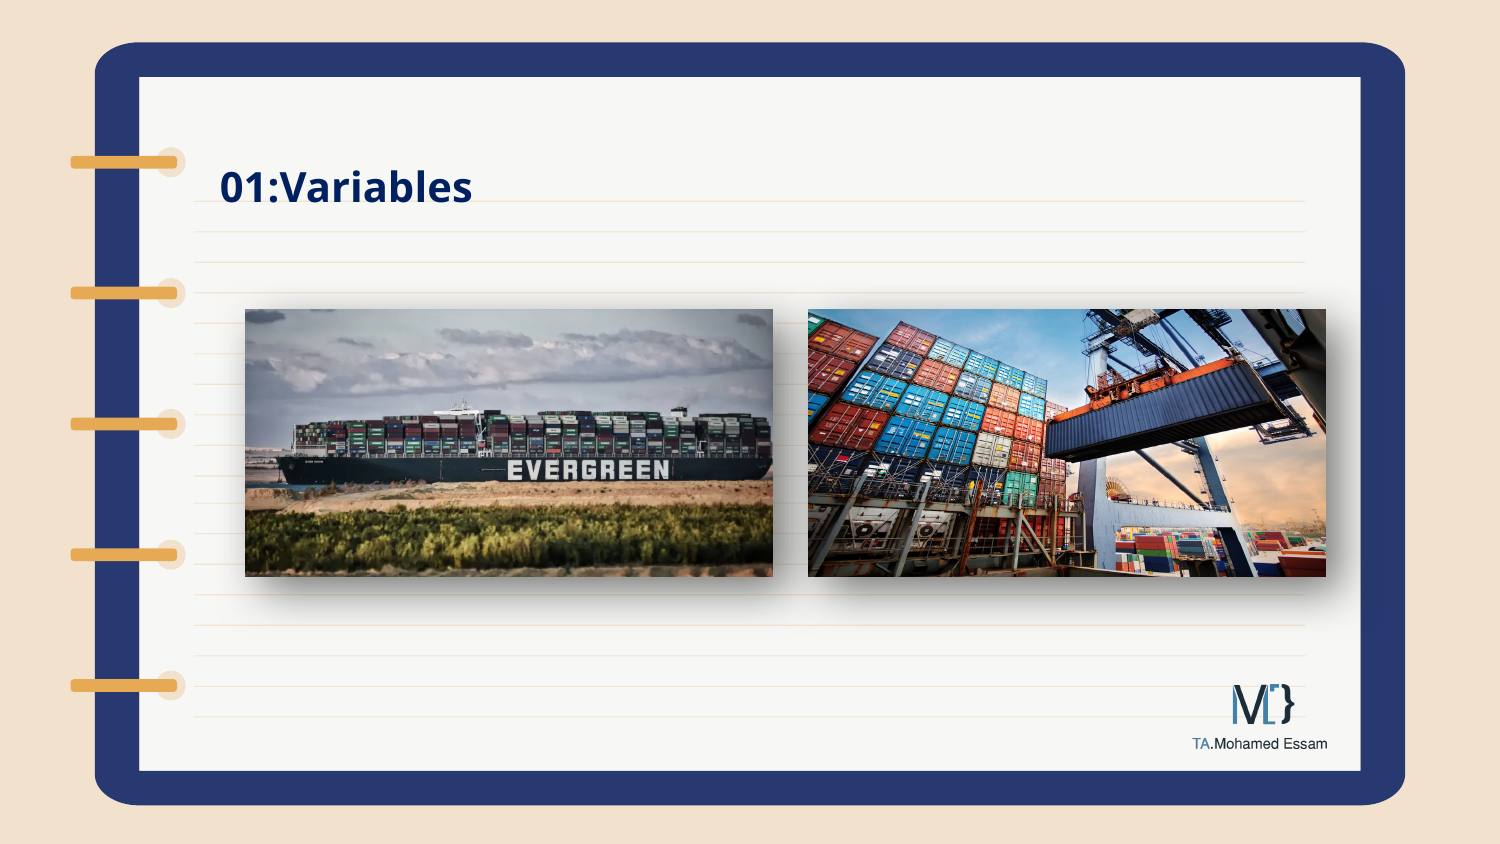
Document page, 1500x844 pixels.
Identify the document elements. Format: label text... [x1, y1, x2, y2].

picture [808, 309, 1443, 844]
subtitle 01:Variables [204, 138, 1180, 198]
picture [245, 309, 774, 577]
